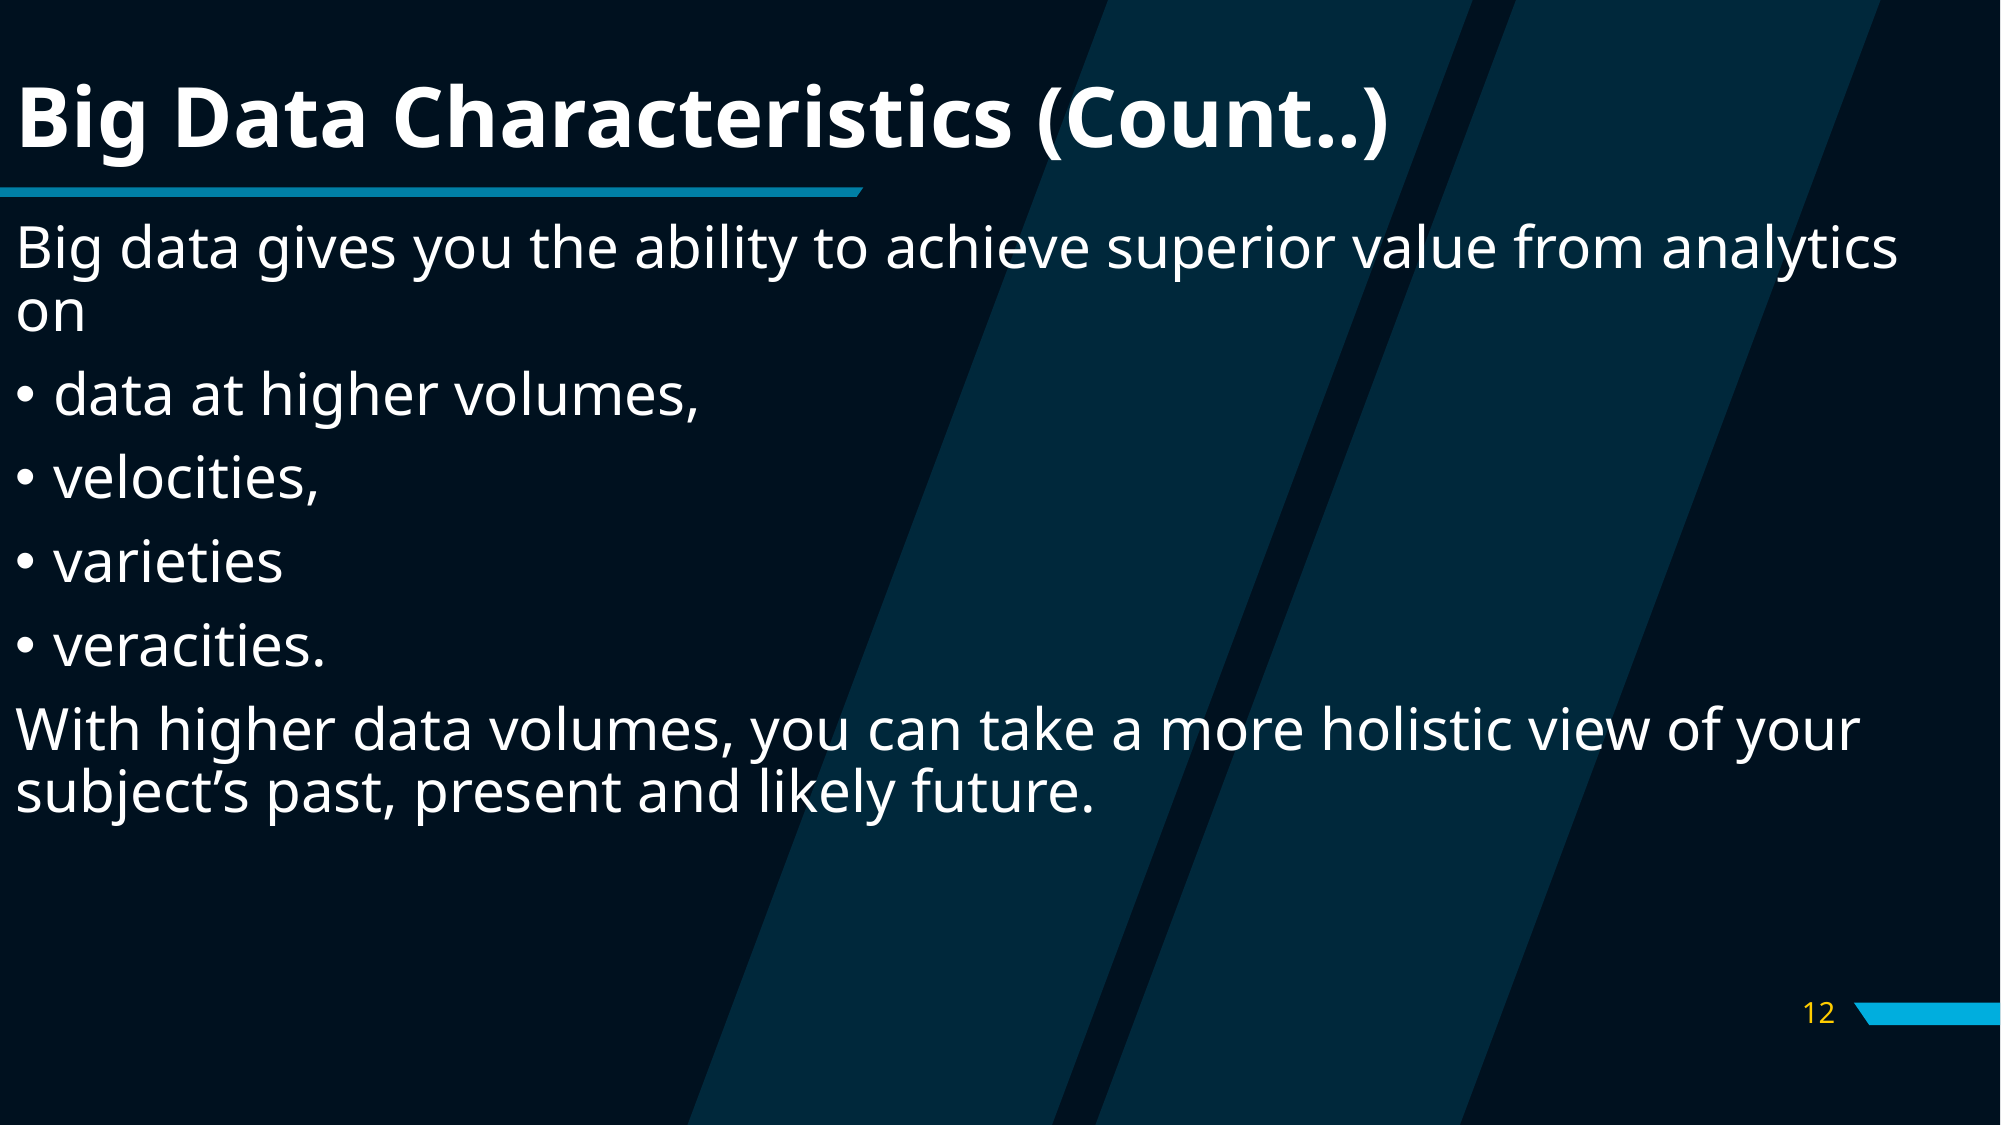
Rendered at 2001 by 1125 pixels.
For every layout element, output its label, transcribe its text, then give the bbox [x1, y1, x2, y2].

title Big Data Characteristics (Count..) [0, 11, 1968, 173]
list Big data gives you the ability to achieve superior value from analytics on data at higher volumes, velocities, varieties veracities. With higher data volumes, you can take a more holistic view of your subject’s past, present and likely future. [0, 211, 1968, 985]
slide_number 12 [1760, 985, 1851, 1045]
